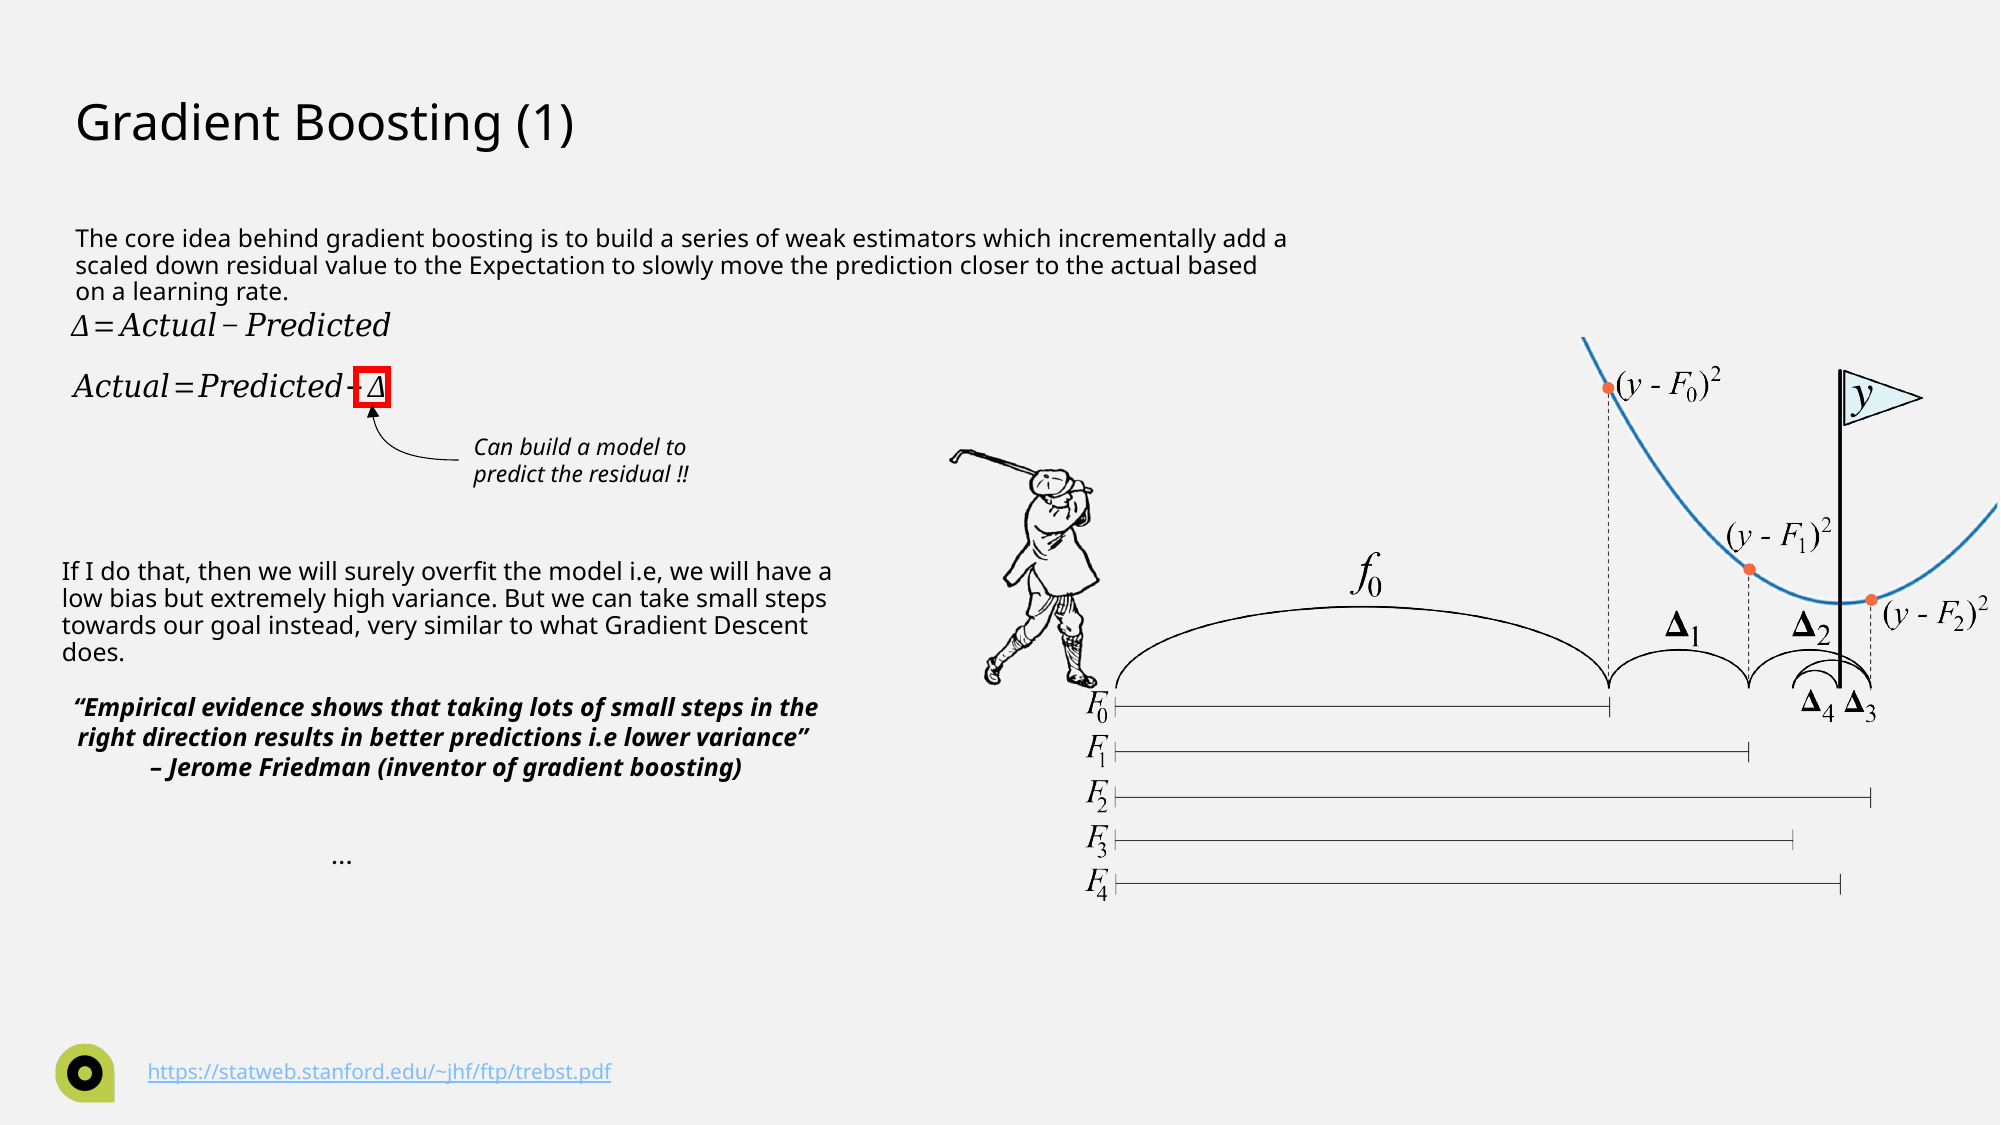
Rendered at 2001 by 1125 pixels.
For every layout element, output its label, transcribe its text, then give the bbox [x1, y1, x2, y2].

text_box If I do that, then we will surely overfit the model i.e, we will have a low bias but extremely high variance. But we can take small steps towards our goal instead, very similar to what Gradient Descent does. [47, 551, 868, 674]
title Gradient Boosting (1) [60, 59, 1935, 190]
footer https://statweb.stanford.edu/~jhf/ftp/trebst.pdf [132, 1042, 1381, 1103]
picture [948, 337, 2000, 906]
list The core idea behind gradient boosting is to build a series of weak estimators which incrementally add a scaled down residual value to the Expectation to slowly move the prediction closer to the actual based on a learning rate. [60, 218, 1309, 314]
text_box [371, 404, 459, 461]
text_box Can build a model to predict the residual !! [458, 425, 738, 495]
text_box “Empirical evidence shows that taking lots of small steps in the right direction results in better predictions i.e lower variance” – Jerome Friedman (inventor of gradient boosting) [47, 683, 847, 789]
text_box [355, 368, 389, 406]
picture [54, 1042, 116, 1105]
